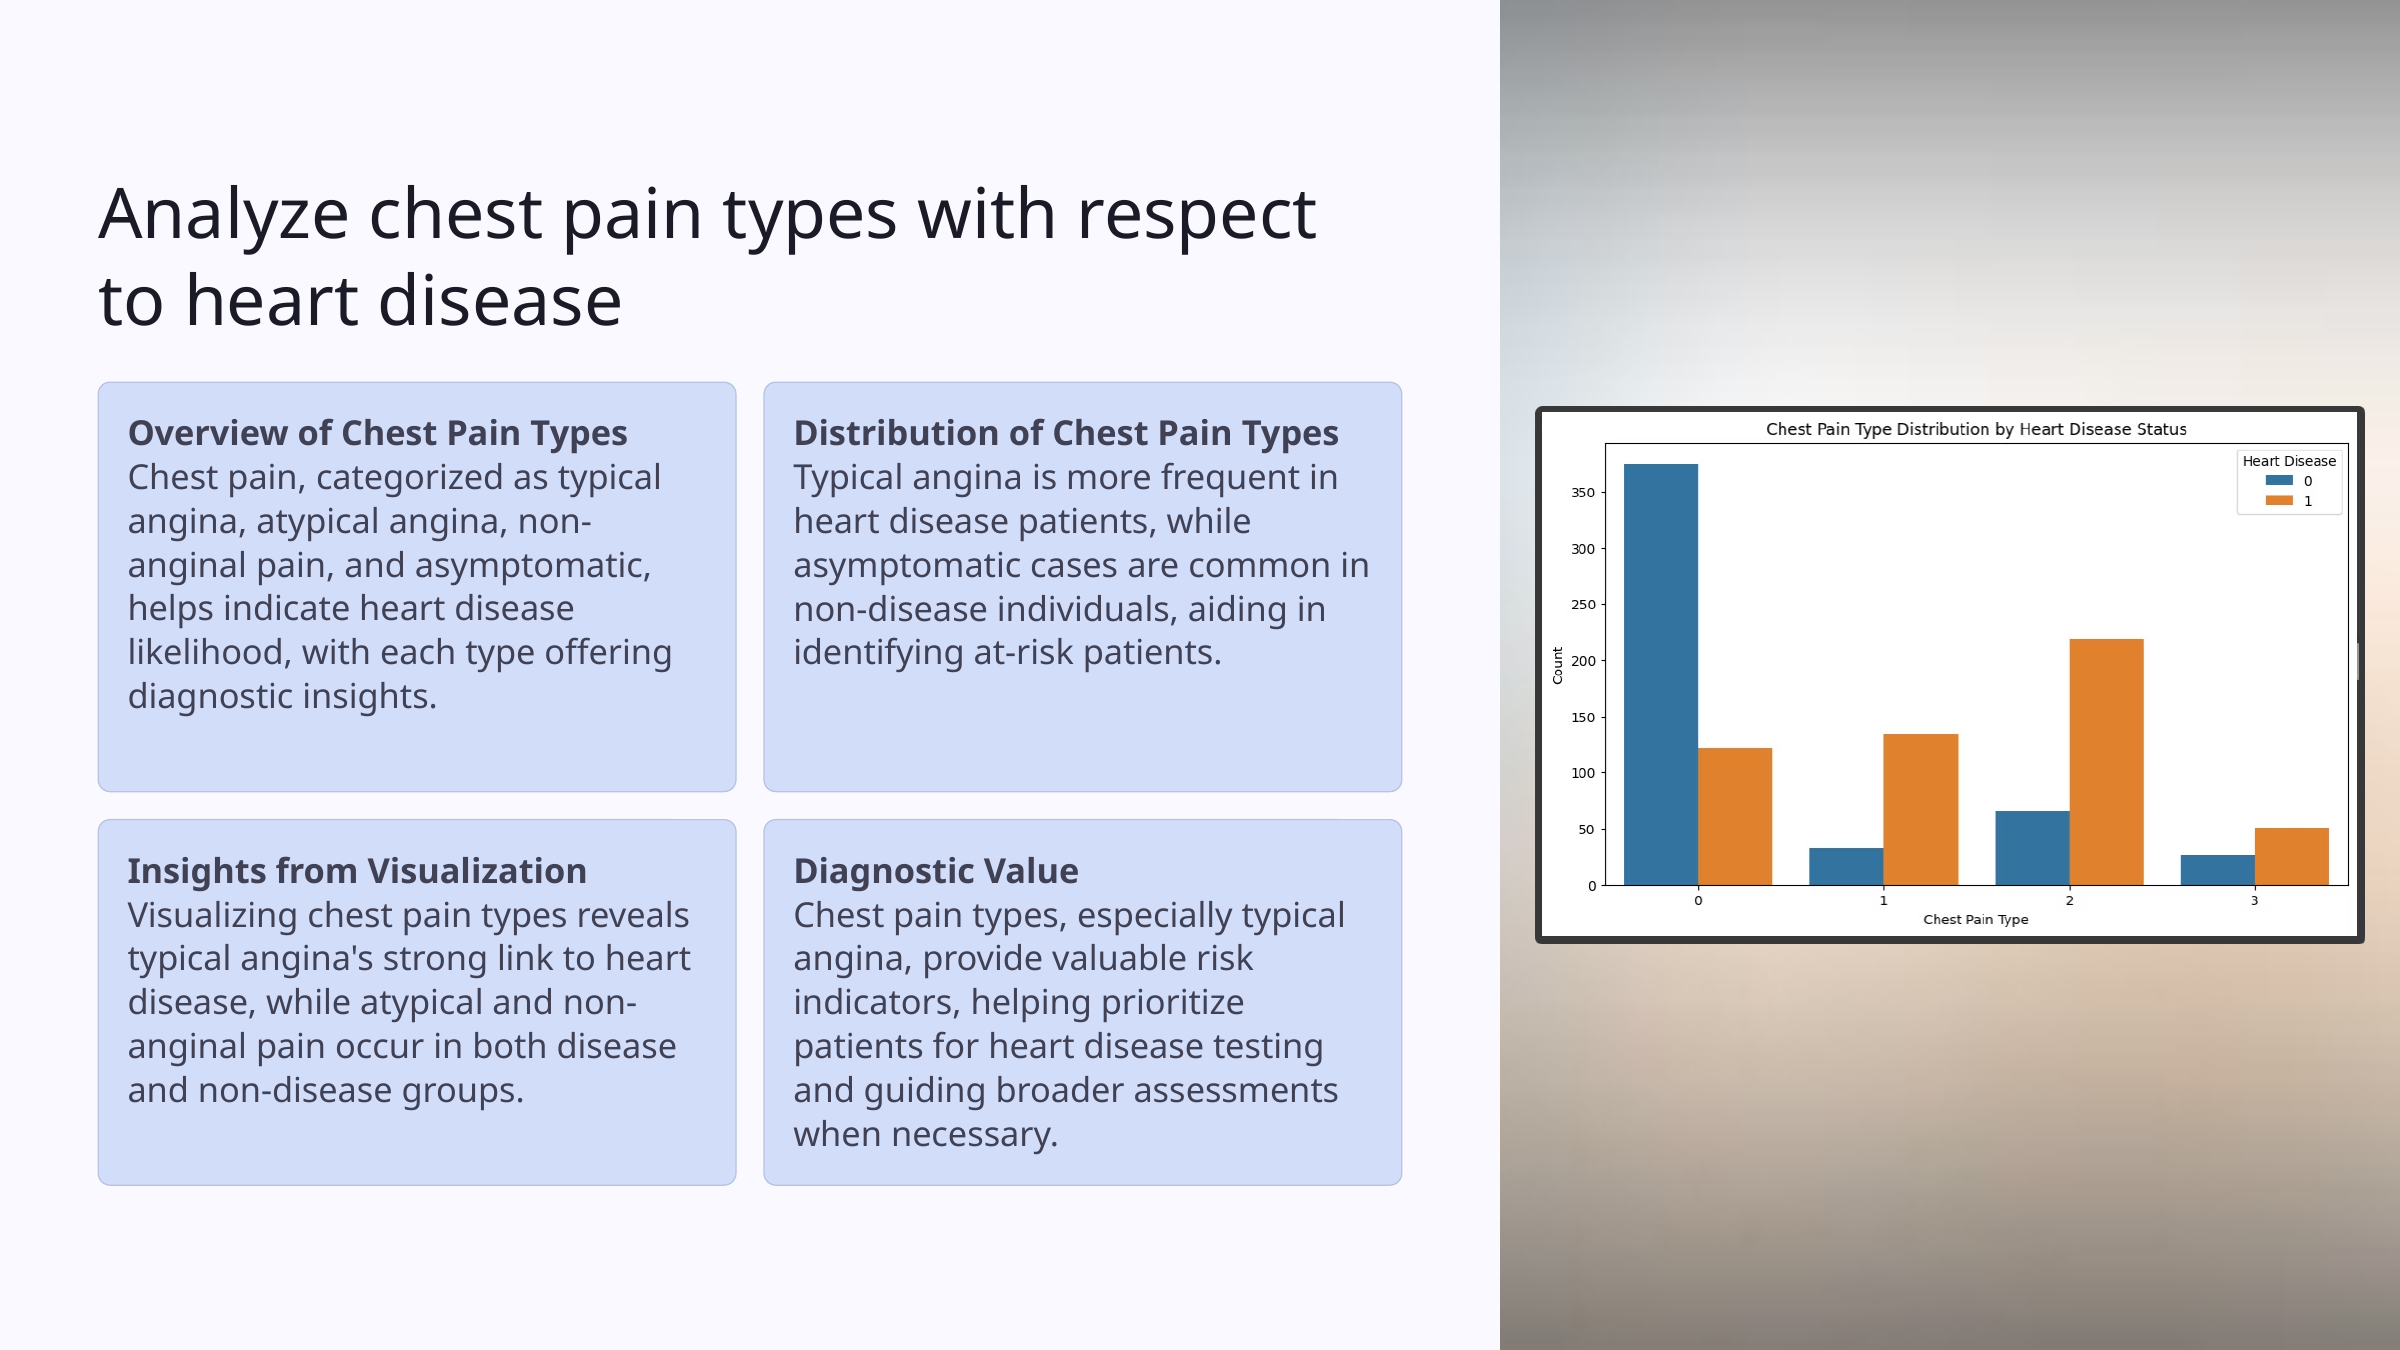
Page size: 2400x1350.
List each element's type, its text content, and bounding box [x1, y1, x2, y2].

picture [1499, 0, 2400, 1350]
text_box Distribution of Chest Pain Types Typical angina is more frequent in heart disease patients, while asymptomatic cases are common in non-disease individuals, aiding in identifying at-risk patients. [793, 411, 1373, 719]
text_box Diagnostic Value Chest pain types, especially typical angina, provide valuable risk indicators, helping prioritize patients for heart disease testing and guiding broader assessments when necessary. [793, 849, 1373, 1156]
text_box [98, 819, 737, 1186]
text_box [98, 382, 737, 792]
text_box Overview of Chest Pain Types Chest pain, categorized as typical angina, atypical angina, non-anginal pain, and asymptomatic, helps indicate heart disease likelihood, with each type offering diagnostic insights. [127, 411, 707, 763]
text_box Analyze chest pain types with respect to heart disease [98, 164, 1402, 341]
text_box Insights from Visualization Visualizing chest pain types reveals typical angina's strong link to heart disease, while atypical and non-anginal pain occur in both disease and non-disease groups. [127, 849, 707, 1156]
text_box [763, 382, 1402, 792]
text_box [763, 819, 1402, 1186]
